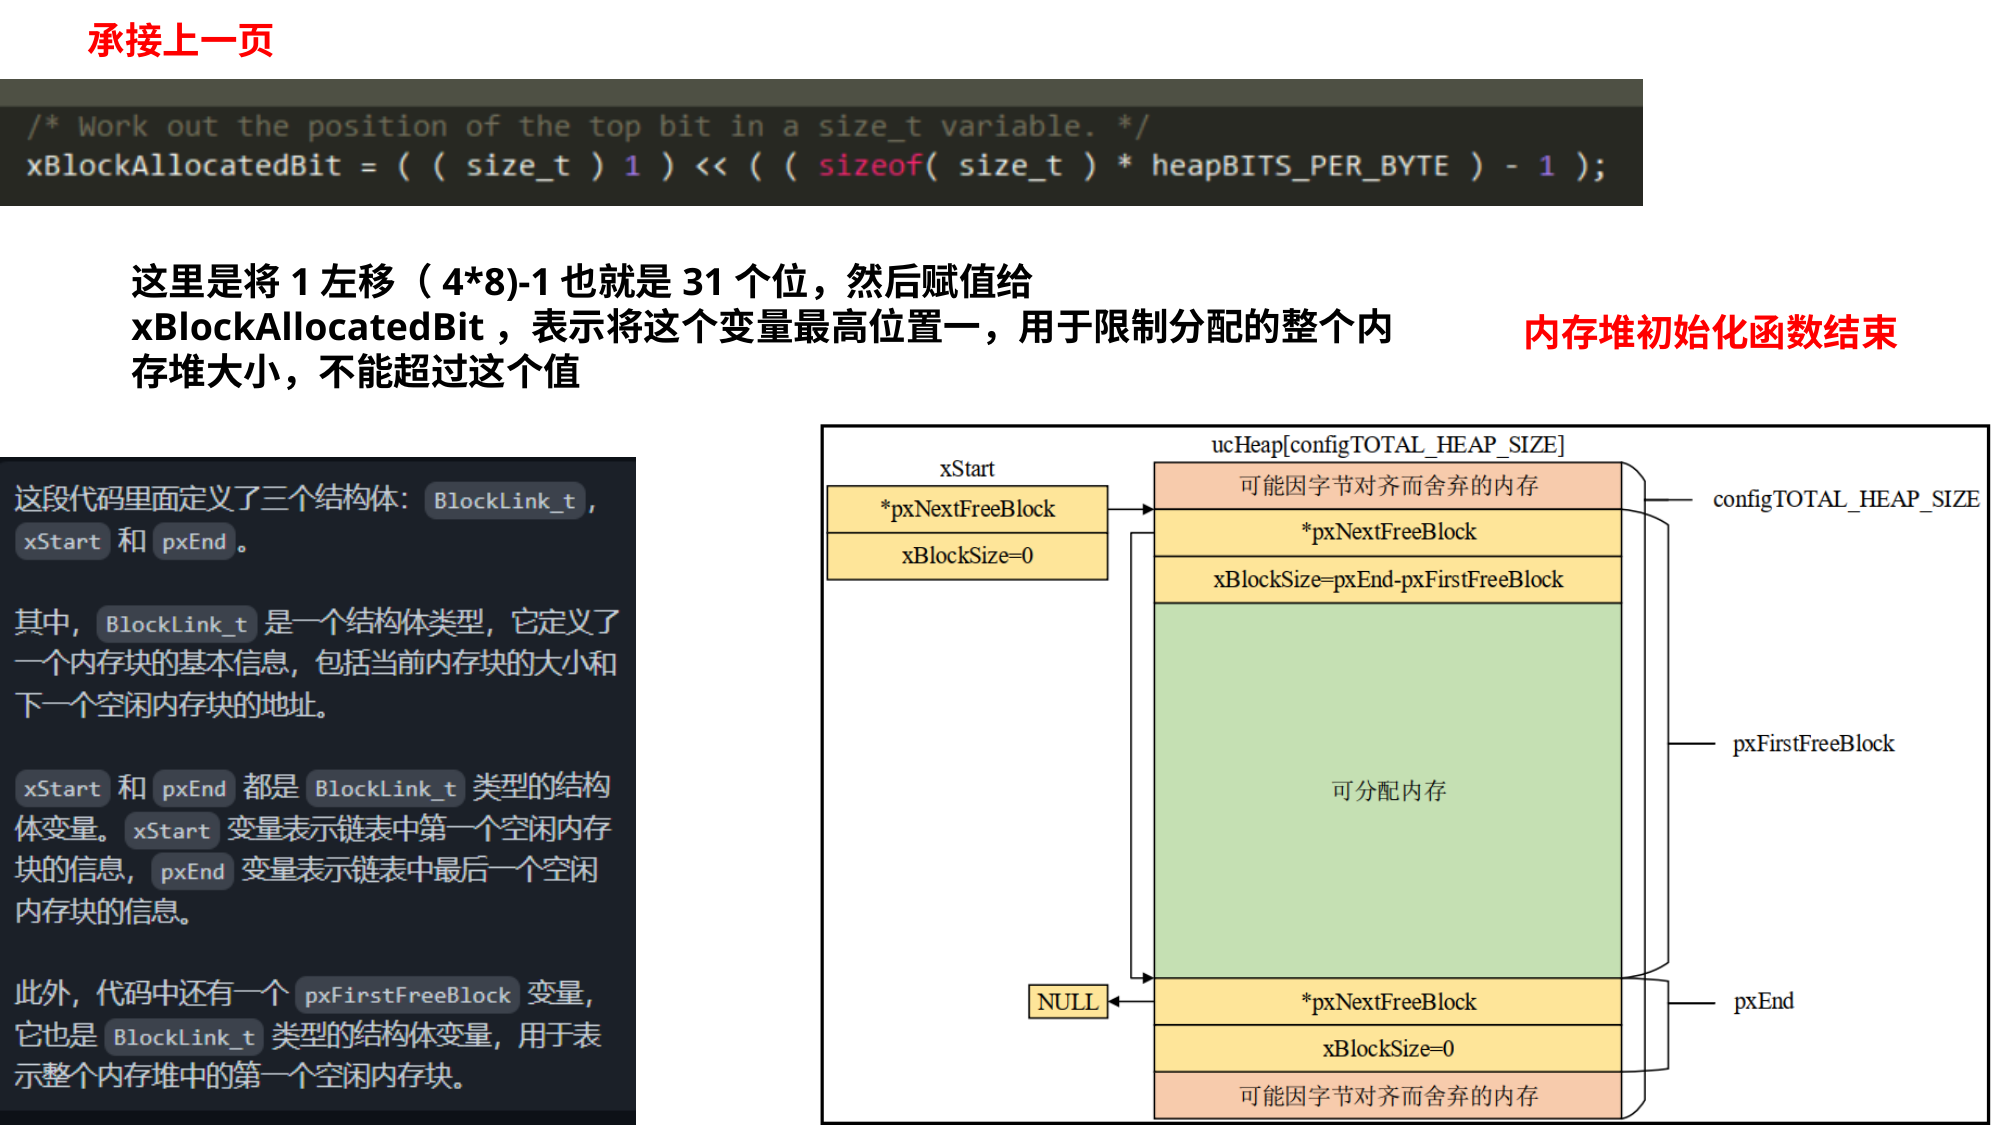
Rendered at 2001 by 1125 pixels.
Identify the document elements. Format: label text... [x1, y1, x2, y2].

text_box 承接上一页 [72, 9, 822, 70]
picture [813, 420, 2000, 1125]
text_box 这里是将1左移（4*8)-1也就是31个位，然后赋值给xBlockAllocatedBit，表示将这个变量最高位置一，用于限制分配的整个内存堆大小，不能超过这个值 [116, 250, 1429, 401]
text_box 内存堆初始化函数结束 [1508, 301, 1973, 362]
picture [0, 79, 1643, 207]
picture [0, 457, 636, 1125]
